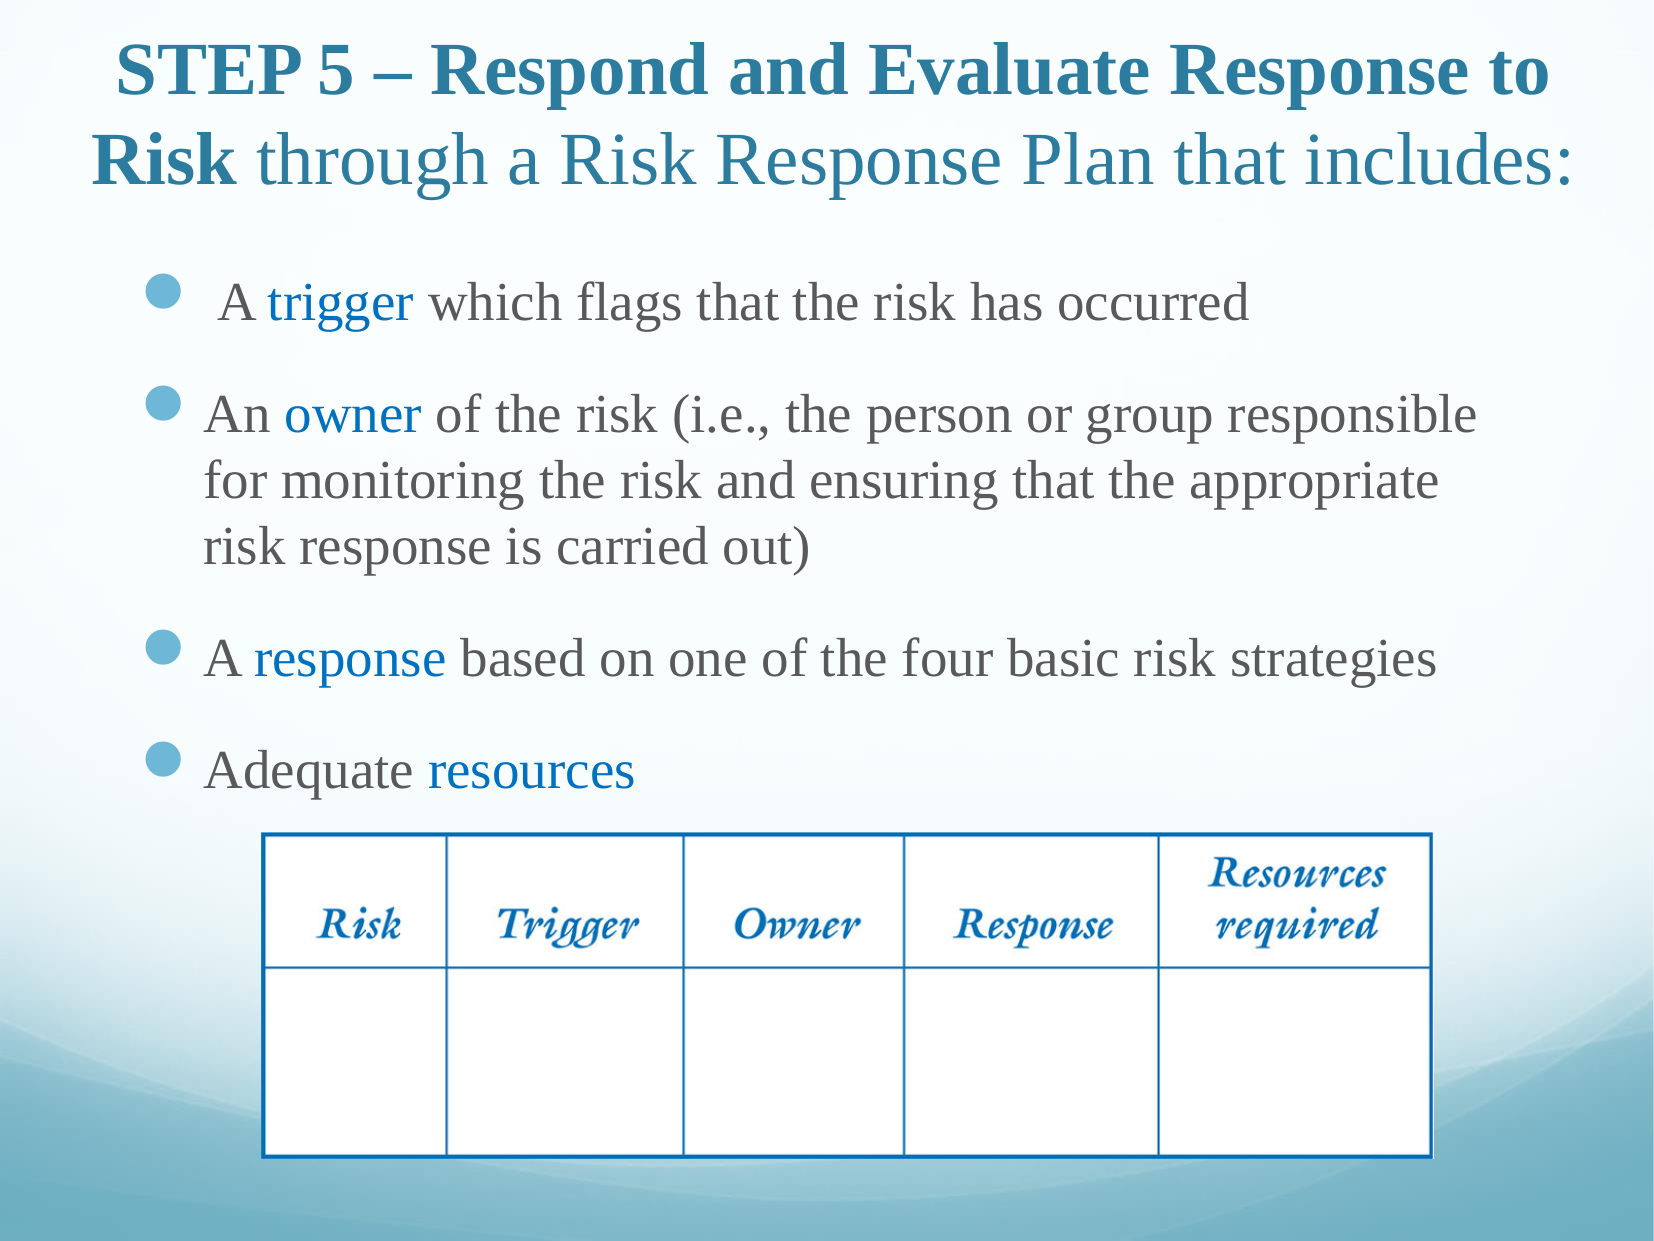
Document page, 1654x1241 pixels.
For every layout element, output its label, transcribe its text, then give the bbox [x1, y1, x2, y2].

picture [0, 0, 1654, 1241]
list A trigger which flags that the risk has occurred An owner of the risk (i.e., the person or group responsible for monitoring the risk and ensuring that the appropriate risk response is carried out) A response based on one of the four basic risk strategies Adequate resources [124, 257, 1530, 713]
title STEP 5 – Respond and Evaluate Response to Risk through a Risk Response Plan that includes: [68, 0, 1599, 209]
